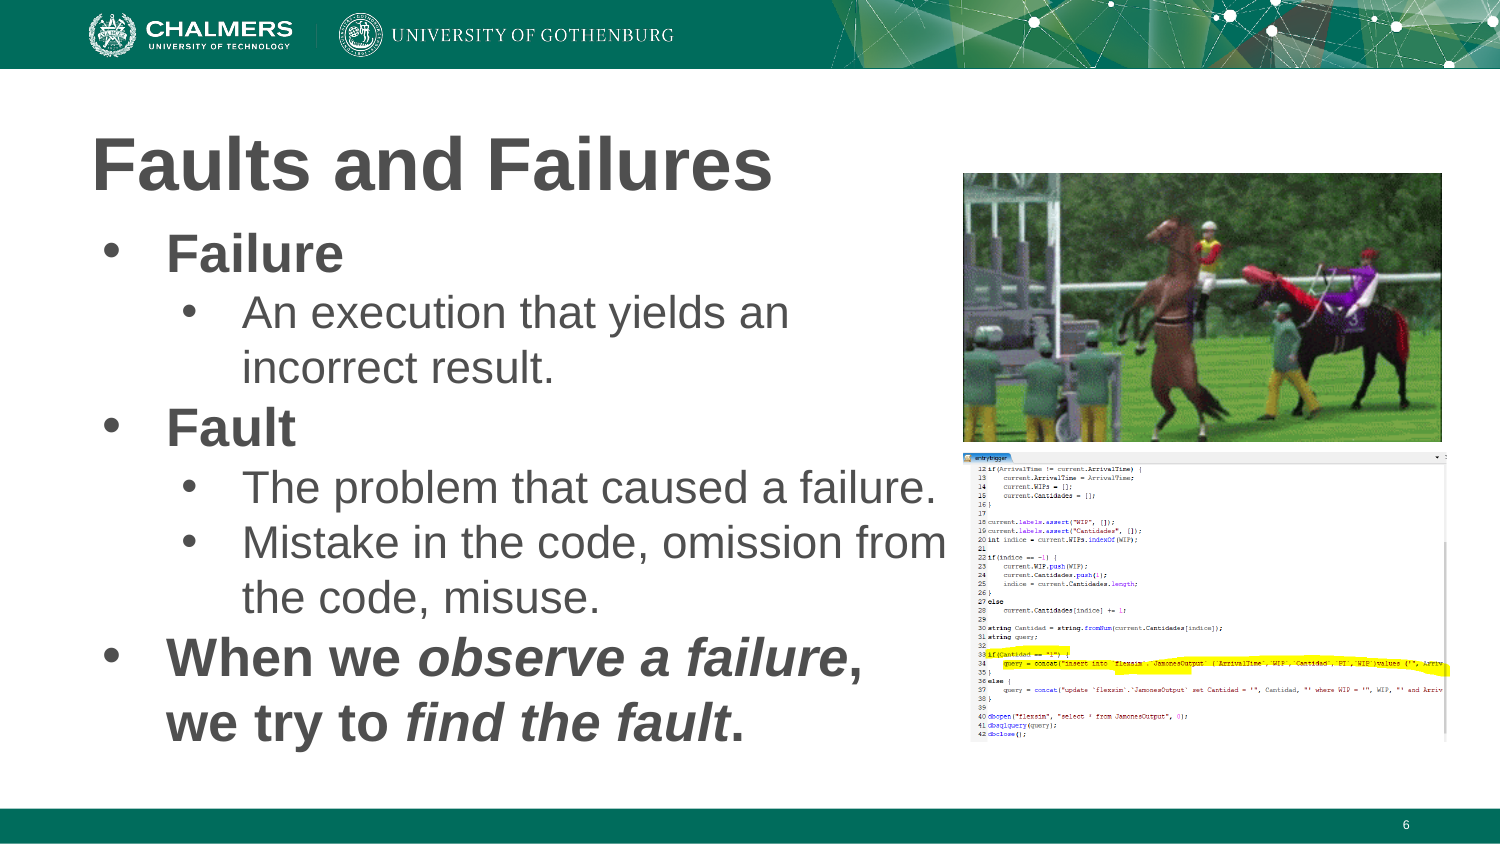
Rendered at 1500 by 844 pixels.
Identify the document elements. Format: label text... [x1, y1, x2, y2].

title Faults and Failures [76, 100, 1425, 210]
list Failure An execution that yields an incorrect result. Fault The problem that caused a failure. Mistake in the code, omission from the code, misuse. When we observe a failure, we try to find the fault. [76, 210, 964, 782]
picture [962, 173, 1442, 443]
picture [962, 450, 1451, 743]
picture [64, 0, 696, 85]
picture [759, 0, 1500, 68]
slide_number ‹#› [1074, 809, 1425, 844]
